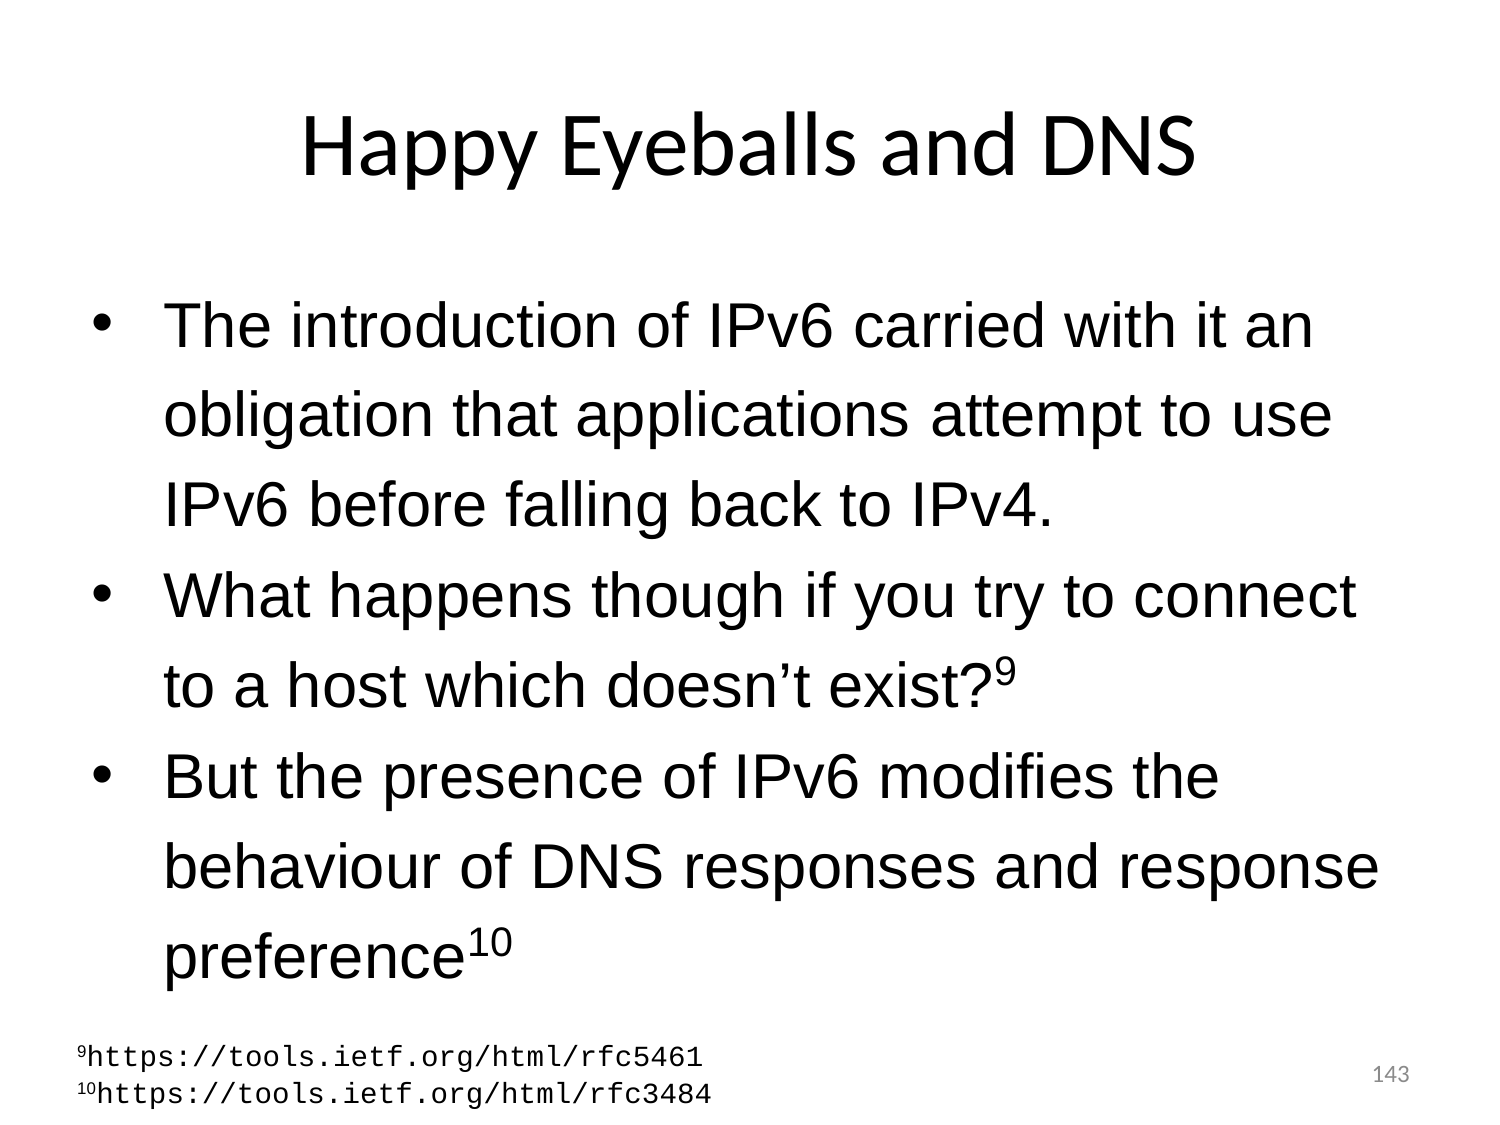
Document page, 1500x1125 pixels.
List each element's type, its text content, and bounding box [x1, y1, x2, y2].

slide_number 143 [1074, 1042, 1425, 1103]
text_box 9https://tools.ietf.org/html/rfc5461 10https://tools.ietf.org/html/rfc3484 [75, 1034, 869, 1125]
title Happy Eyeballs and DNS [75, 45, 1425, 233]
list The introduction of IPv6 carried with it an obligation that applications attempt to use IPv6 before falling back to IPv4. What happens though if you try to connect to a host which doesn’t exist?9 But the presence of IPv6 modifies the behaviour of DNS responses and response preference10 [75, 262, 1425, 1005]
